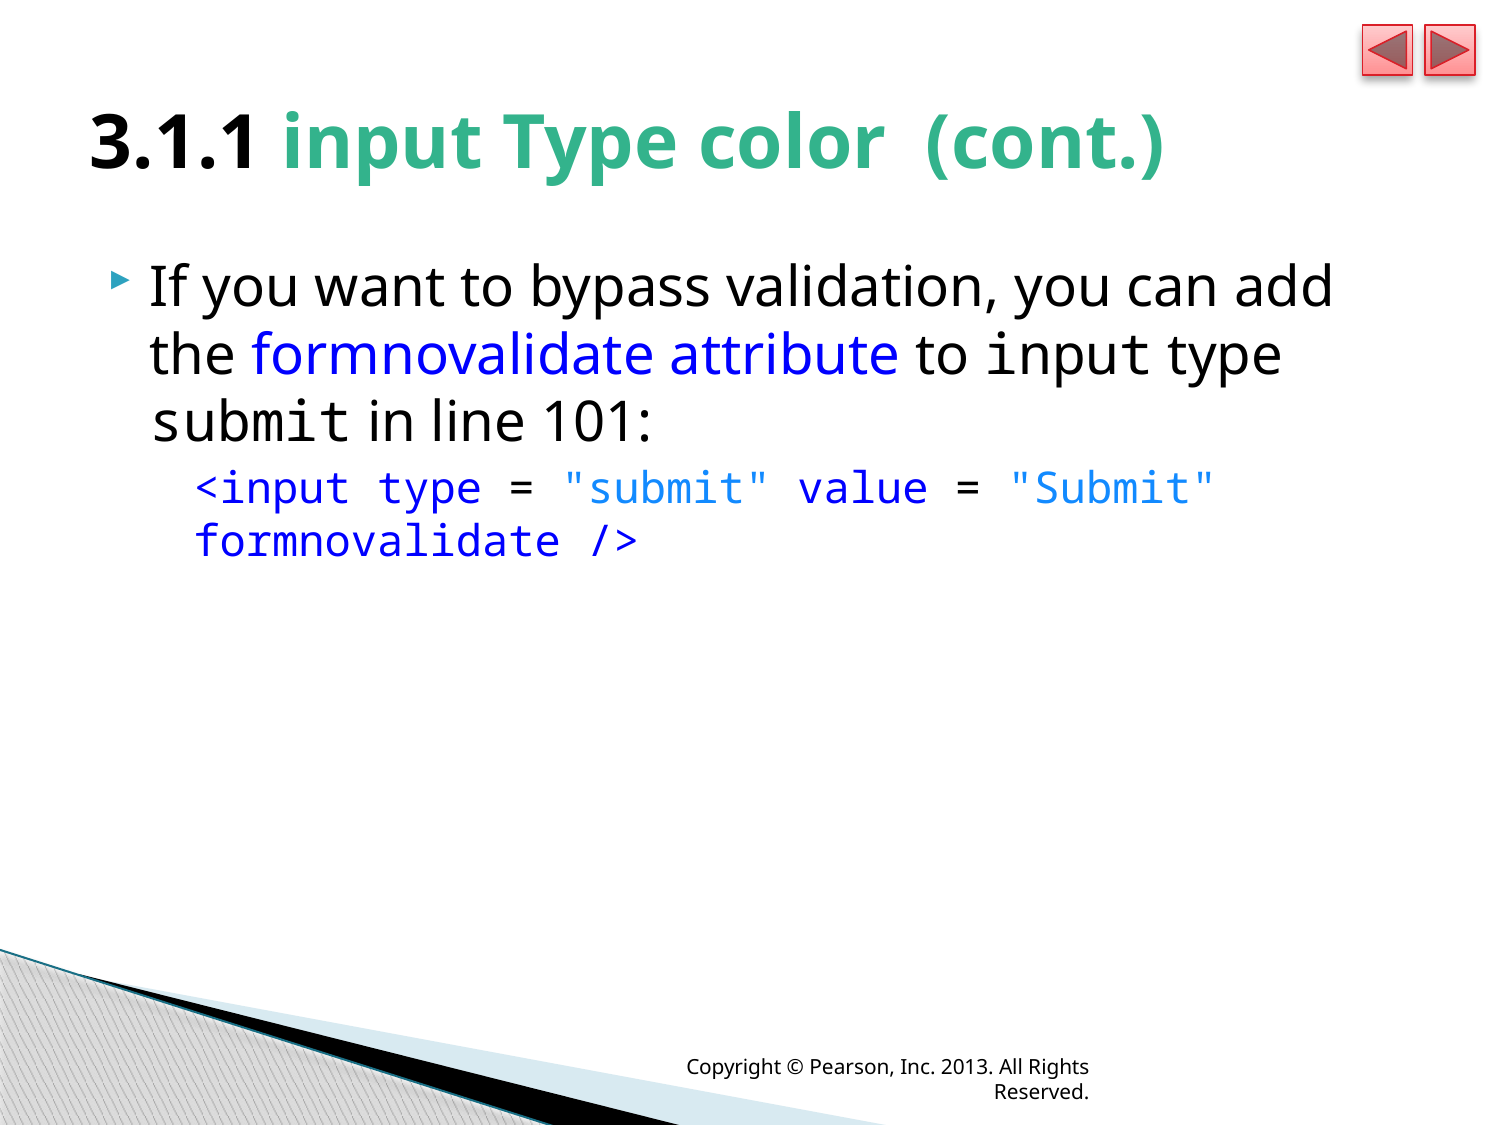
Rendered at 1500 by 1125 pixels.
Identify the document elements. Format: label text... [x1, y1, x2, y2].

title 3.1.1 input Type color (cont.) [75, 45, 1425, 233]
list If you want to bypass validation, you can add the formnovalidate attribute to input type submit in line 101: <input type = "submit" value = "Submit" formnovalidate /> [75, 242, 1425, 986]
footer Copyright © Pearson, Inc. 2013. All Rights Reserved. [650, 1051, 1105, 1112]
